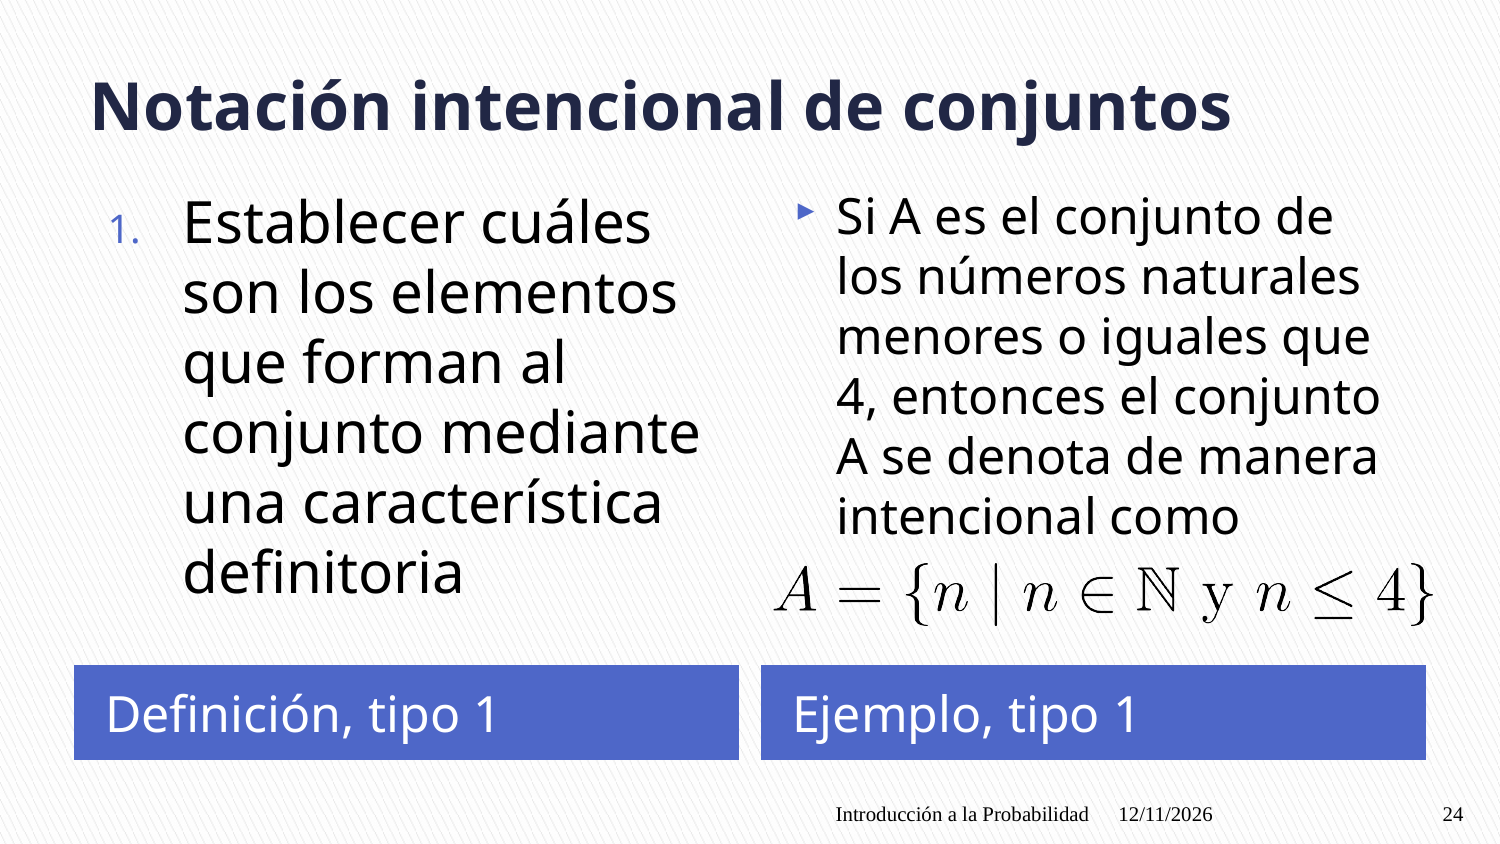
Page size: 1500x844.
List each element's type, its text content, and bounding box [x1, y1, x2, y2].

title Notación intencional de conjuntos [75, 33, 1425, 175]
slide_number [1105, 788, 1418, 834]
list Si A es el conjunto de los números naturales menores o iguales que 4, entonces el conjunto A se denota de manera intencional como [761, 177, 1425, 663]
footer Introducción a la Probabilidad [718, 788, 1105, 834]
list Establecer cuáles son los elementos que forman al conjunto mediante una característica definitoria [75, 177, 738, 663]
list Ejemplo, tipo 1 [761, 665, 1426, 760]
list Definición, tipo 1 [74, 665, 739, 760]
picture [773, 563, 1434, 627]
slide_number 24 [1418, 788, 1479, 834]
